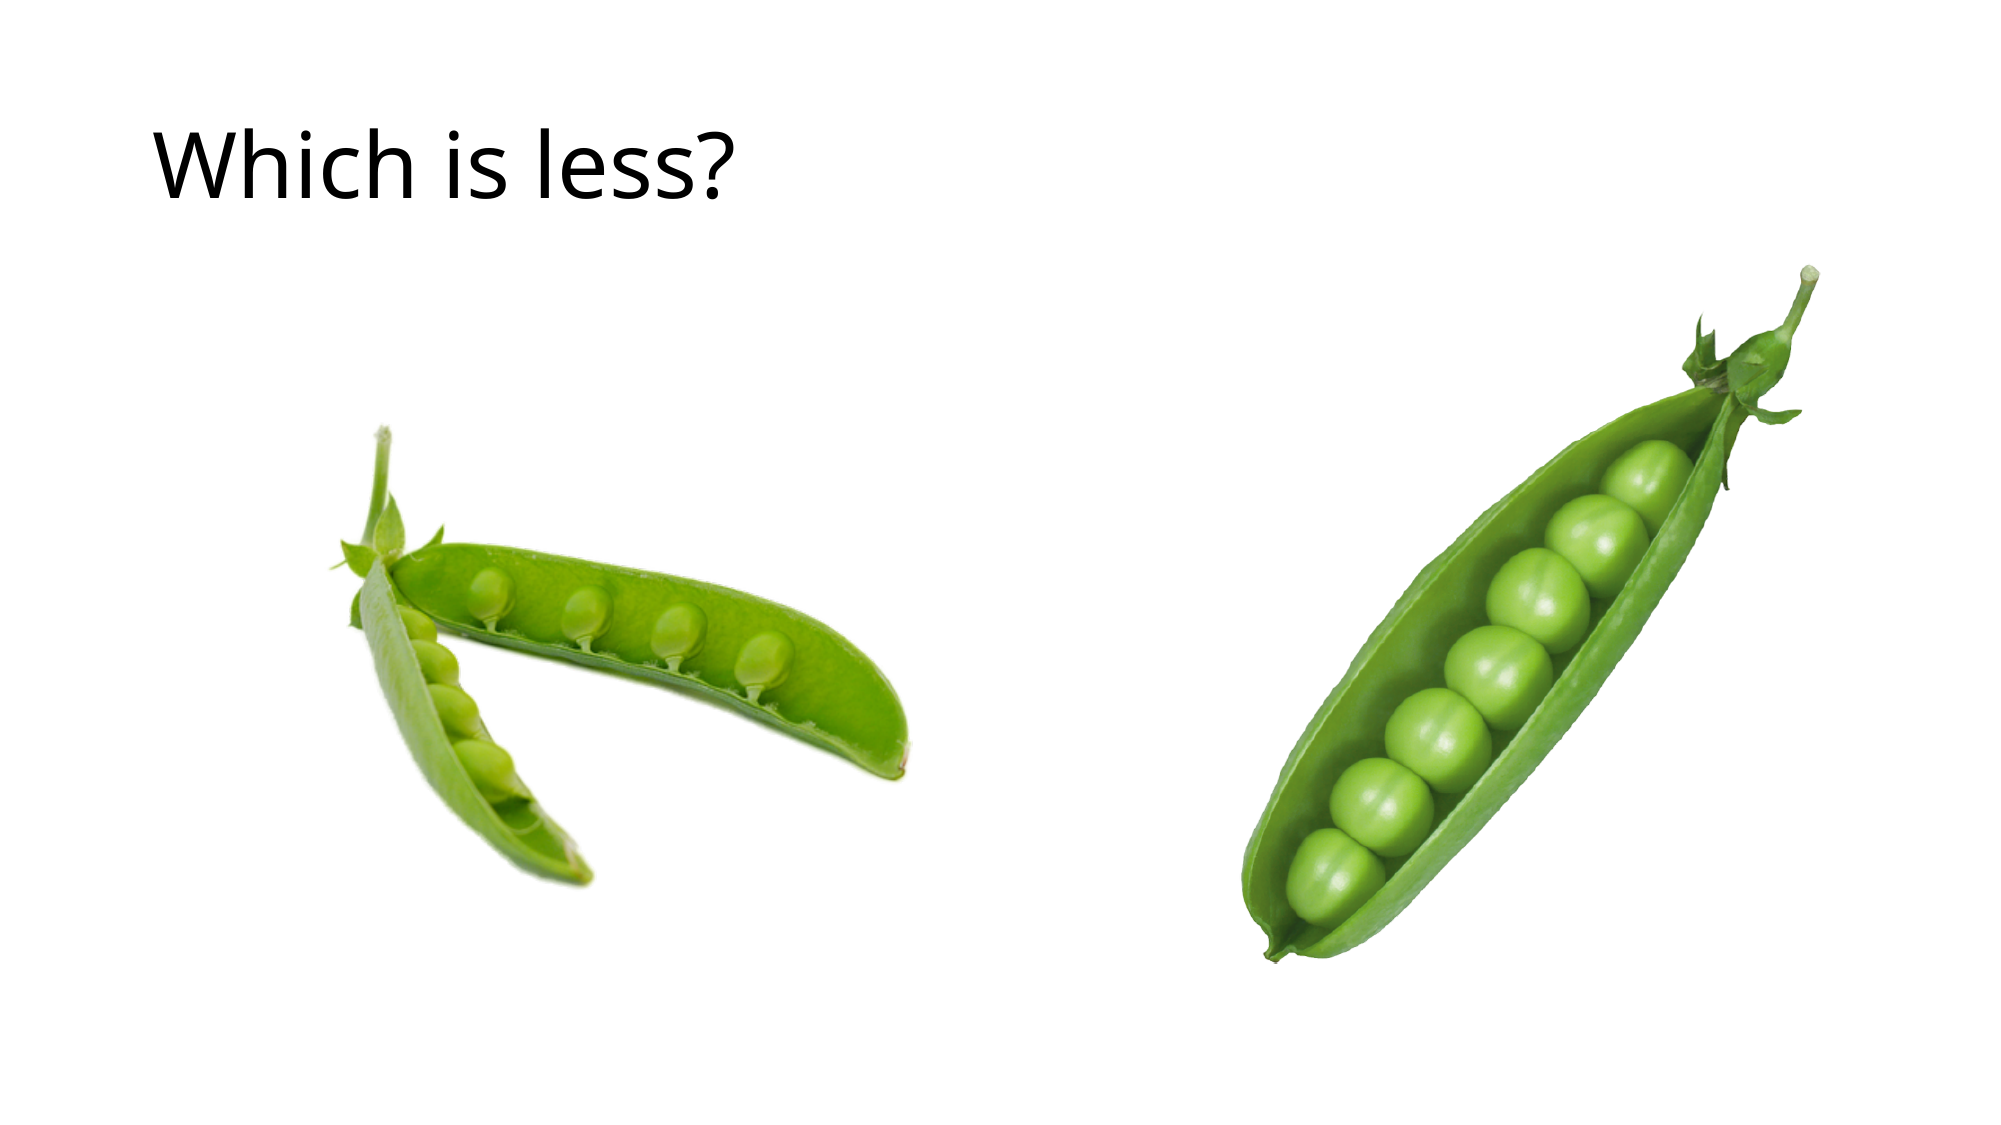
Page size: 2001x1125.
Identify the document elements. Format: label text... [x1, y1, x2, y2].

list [1235, 255, 1828, 970]
title Which is less? [137, 59, 1863, 278]
picture [148, 323, 1149, 992]
